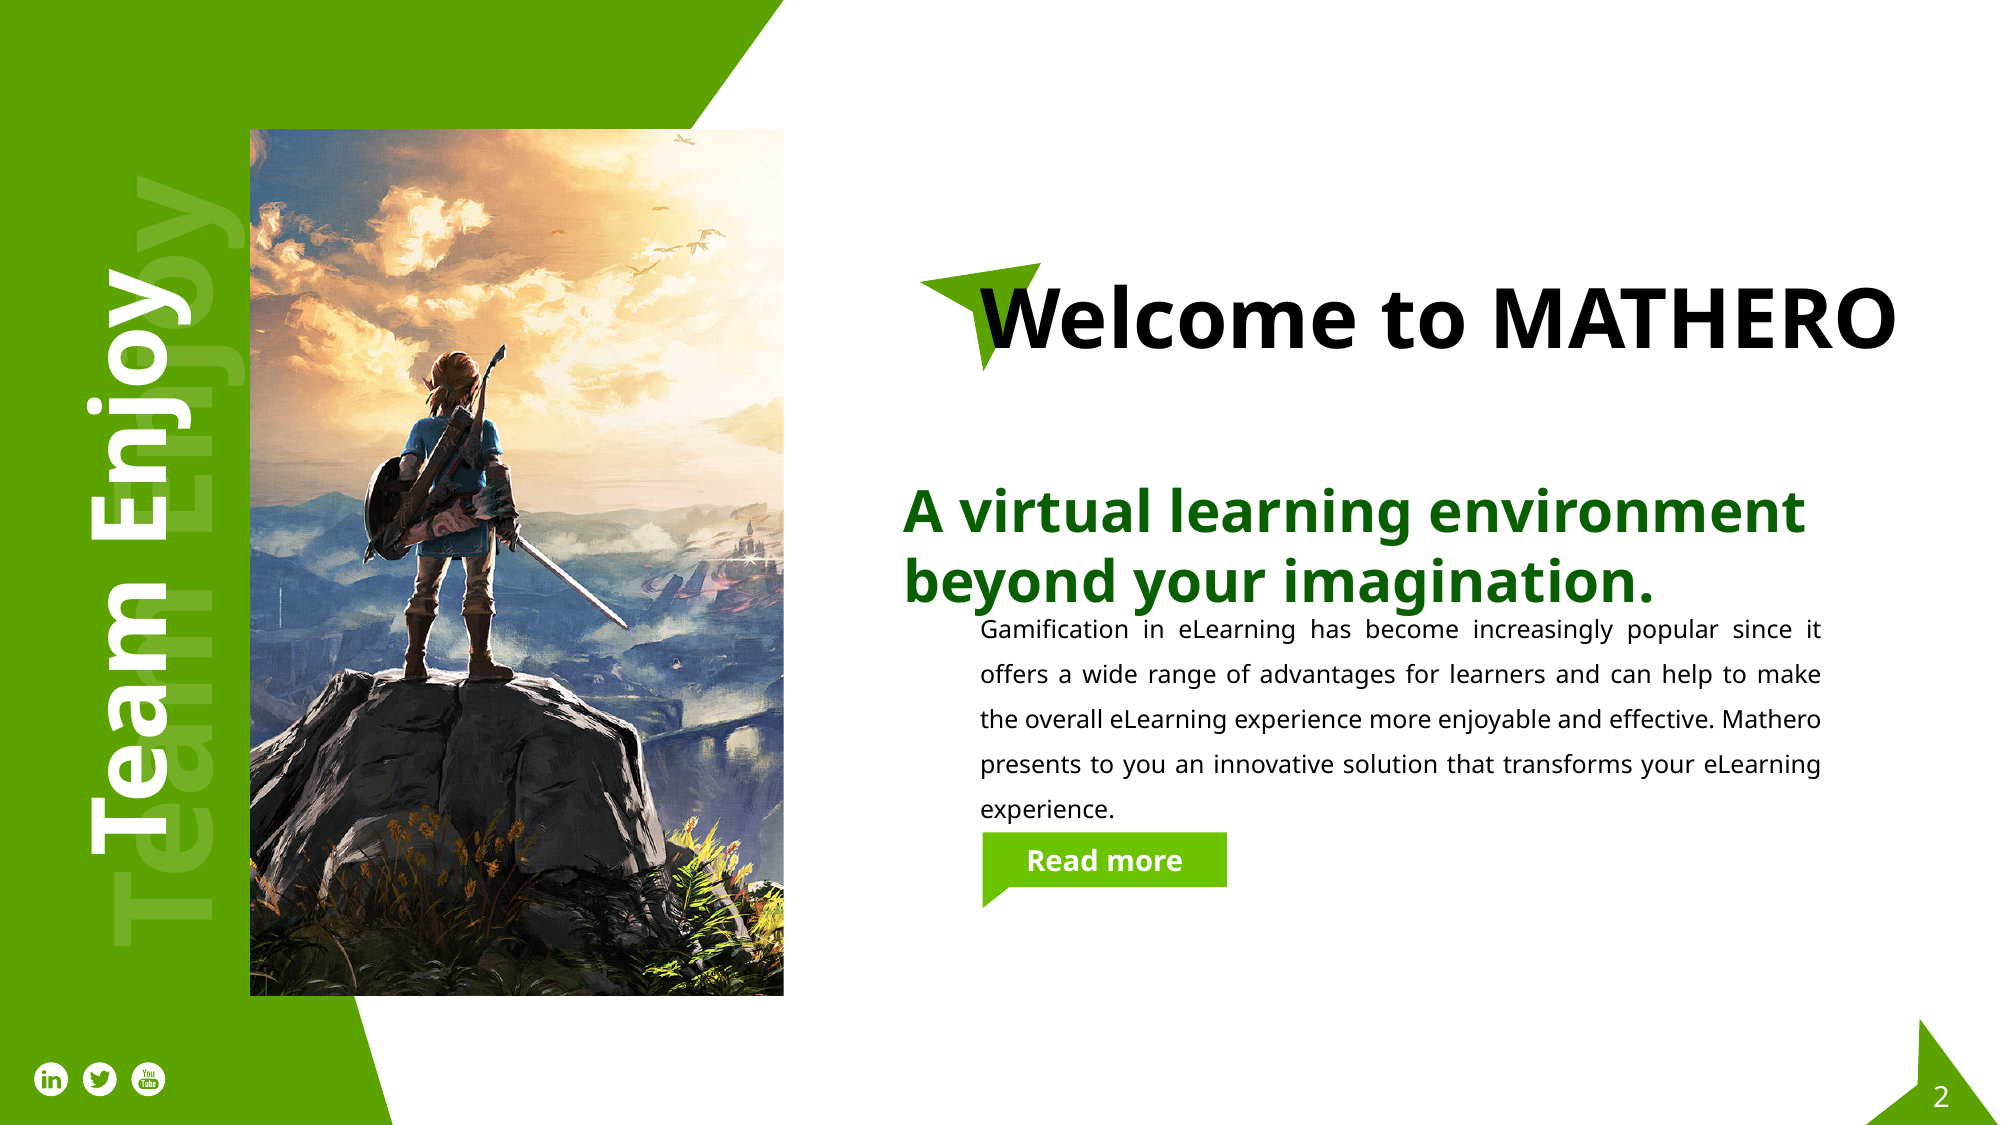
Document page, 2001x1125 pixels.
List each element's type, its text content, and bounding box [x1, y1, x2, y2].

text_box Team Enjoy [54, 254, 195, 871]
picture [249, 129, 784, 996]
text_box Team Enjoy [67, 160, 248, 965]
text_box [0, 0, 785, 1125]
text_box Gamification in eLearning has become increasingly popular since it offers a wide range of advantages for learners and can help to make the overall eLearning experience more enjoyable and effective. Mathero presents to you an innovative solution that transforms your eLearning experience. [965, 591, 1838, 831]
text_box Read more [1011, 834, 1198, 885]
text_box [34, 1062, 166, 1097]
title Welcome to MATHERO [965, 251, 2000, 387]
text_box A virtual learning environment beyond your imagination. [889, 466, 1822, 621]
text_box [981, 831, 1228, 911]
